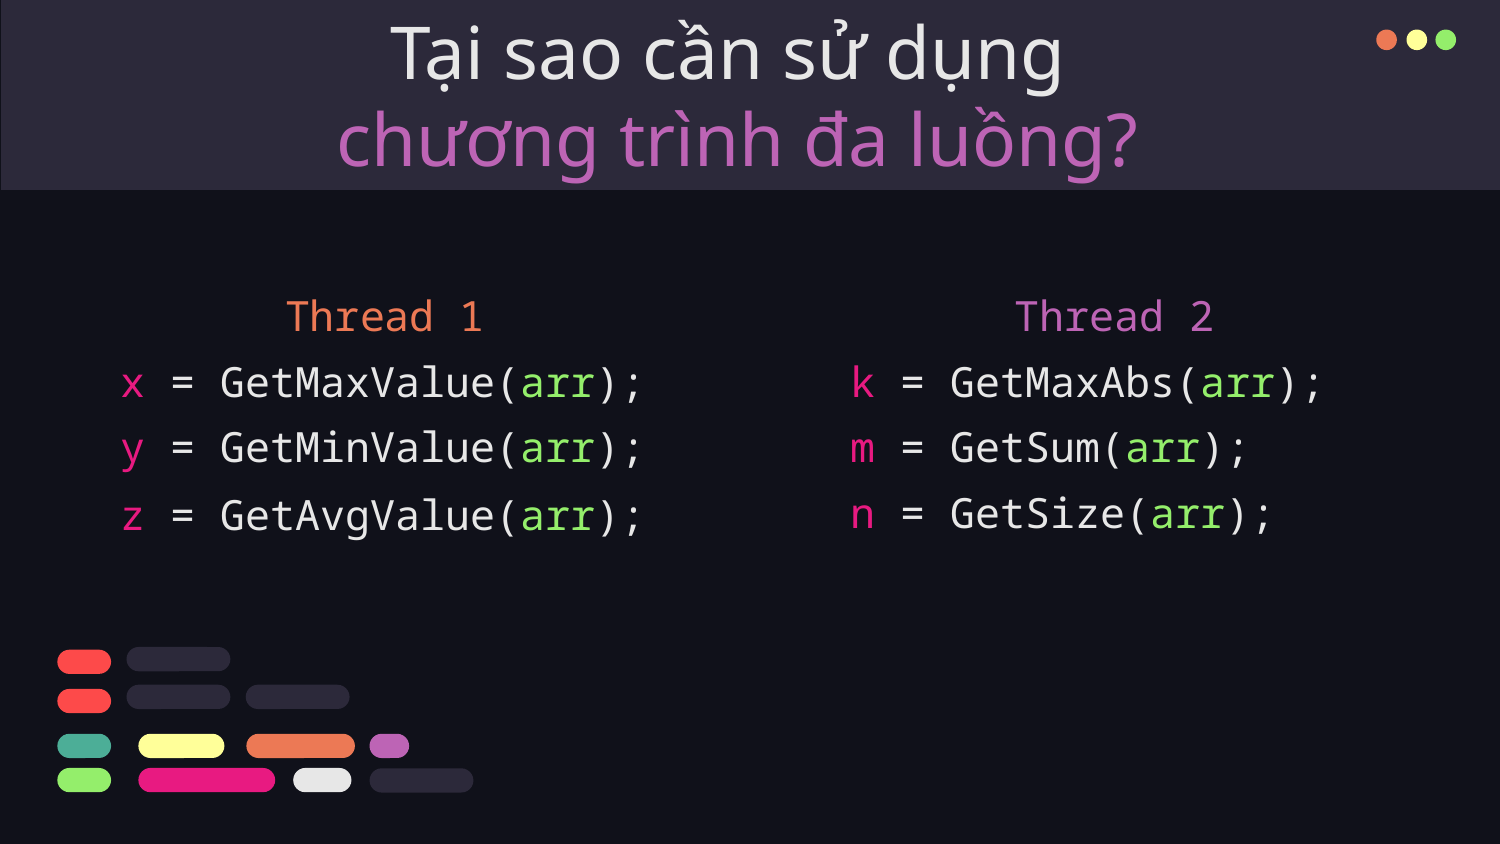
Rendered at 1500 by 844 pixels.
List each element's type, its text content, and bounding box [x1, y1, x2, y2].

text_box m = GetSum(arr); [835, 413, 1395, 479]
text_box Thread 1 [105, 282, 665, 348]
text_box y = GetMinValue(arr); [105, 413, 665, 479]
text_box Thread 2 [835, 282, 1395, 348]
text_box x = GetMaxValue(arr); [105, 348, 665, 413]
title Tại sao cần sử dụng chương trình đa luồng? [105, 0, 1370, 188]
text_box z = GetAvgValue(arr); [105, 481, 665, 546]
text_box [57, 646, 474, 793]
text_box n = GetSize(arr); [835, 479, 1395, 545]
text_box k = GetMaxAbs(arr); [835, 348, 1395, 413]
